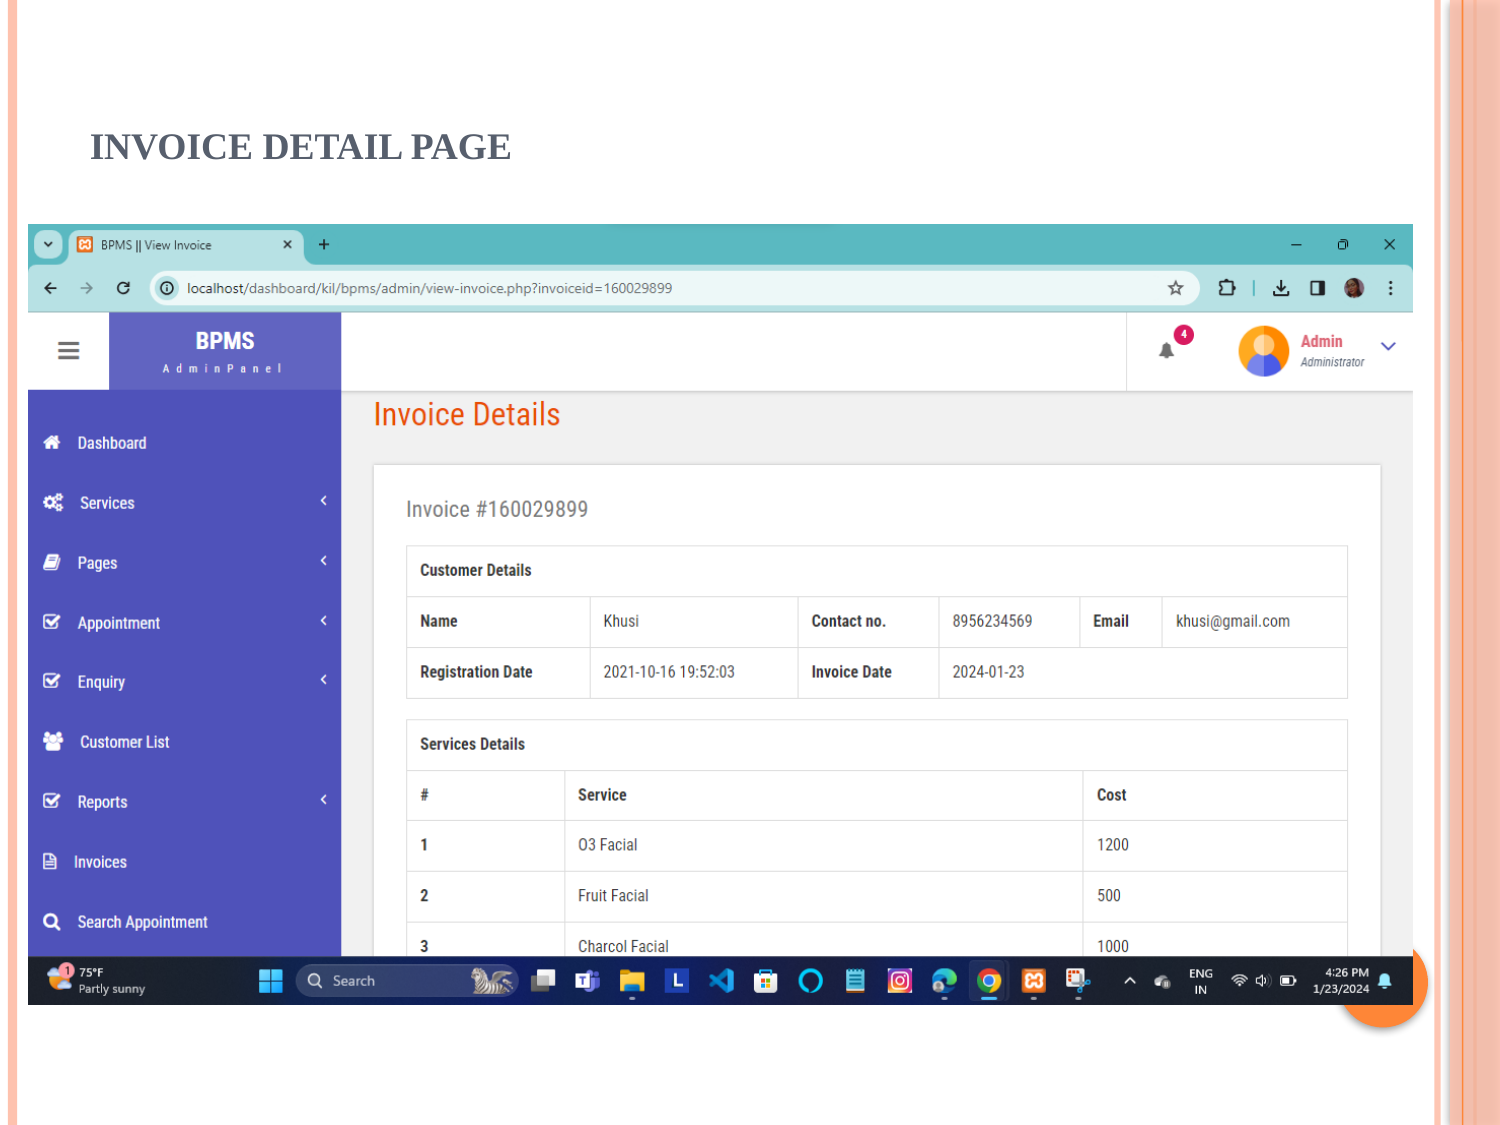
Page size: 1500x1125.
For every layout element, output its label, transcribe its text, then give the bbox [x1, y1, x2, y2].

title INVOICE DETAIL PAGE [75, 45, 538, 175]
picture [27, 224, 1414, 1005]
